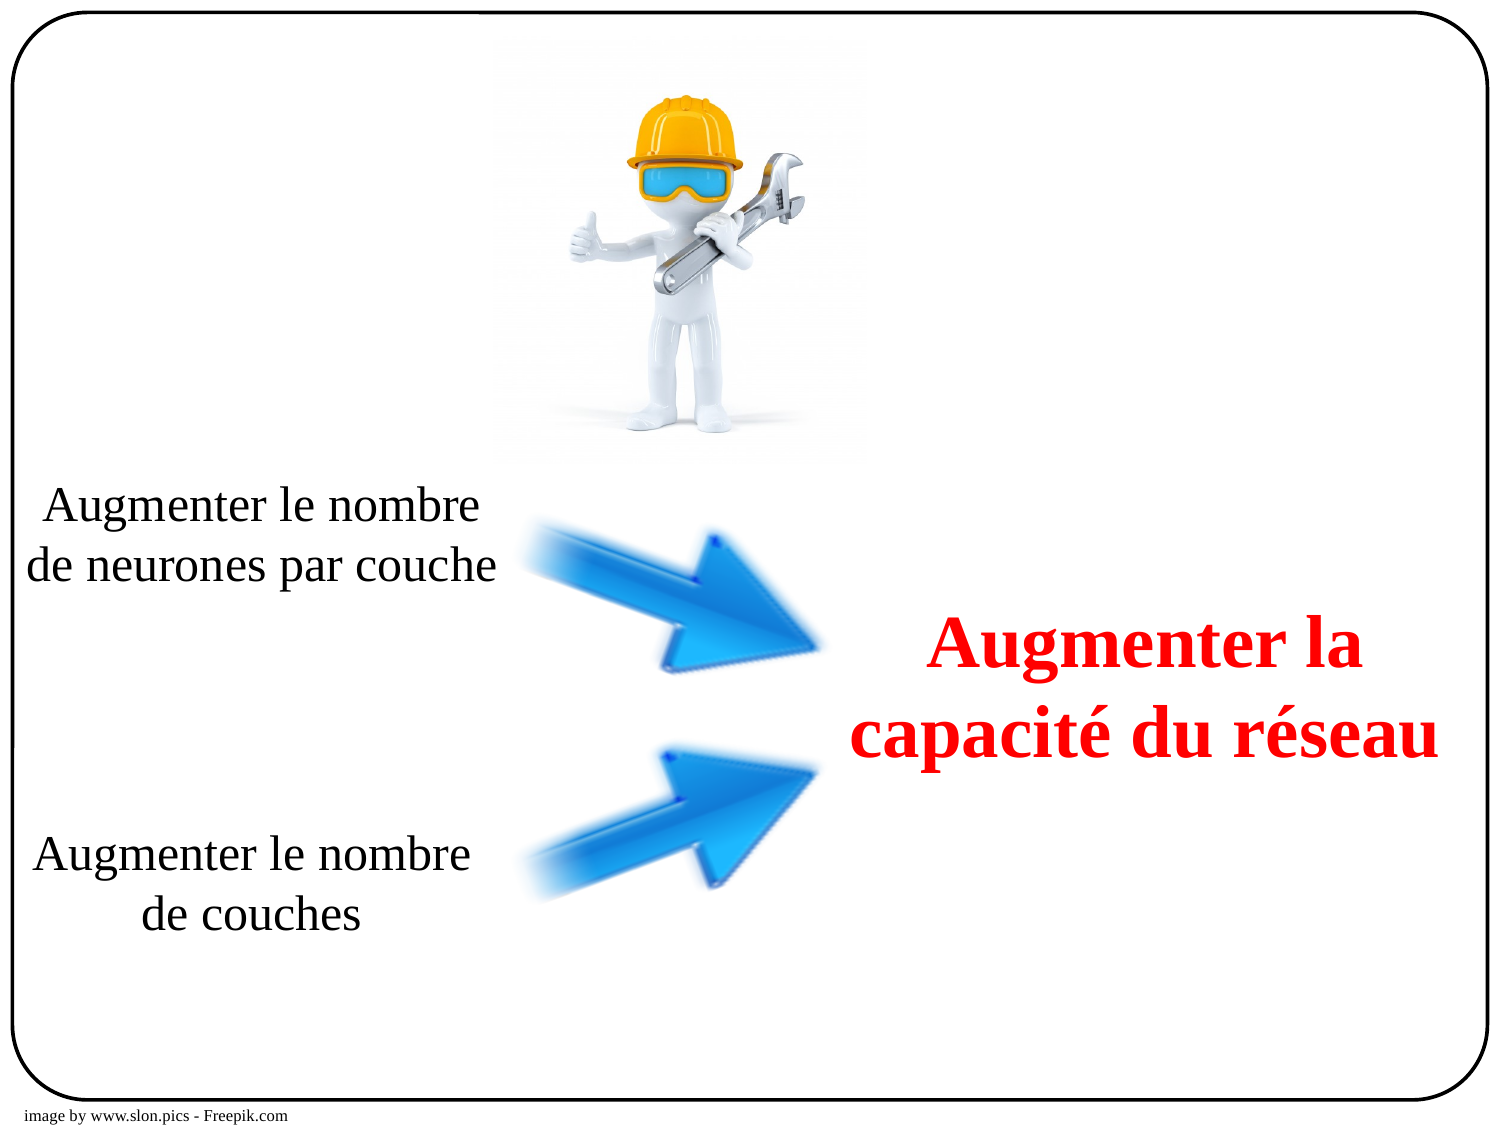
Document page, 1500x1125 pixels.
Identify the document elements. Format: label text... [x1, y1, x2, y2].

text_box Augmenter la capacité du réseau [834, 585, 1456, 871]
text_box image by www.slon.pics - Freepik.com [9, 1097, 842, 1125]
text_box Augmenter le nombre de couches [17, 812, 487, 948]
text_box Augmenter le nombre de neurones par couche [11, 463, 513, 599]
picture [486, 35, 867, 968]
